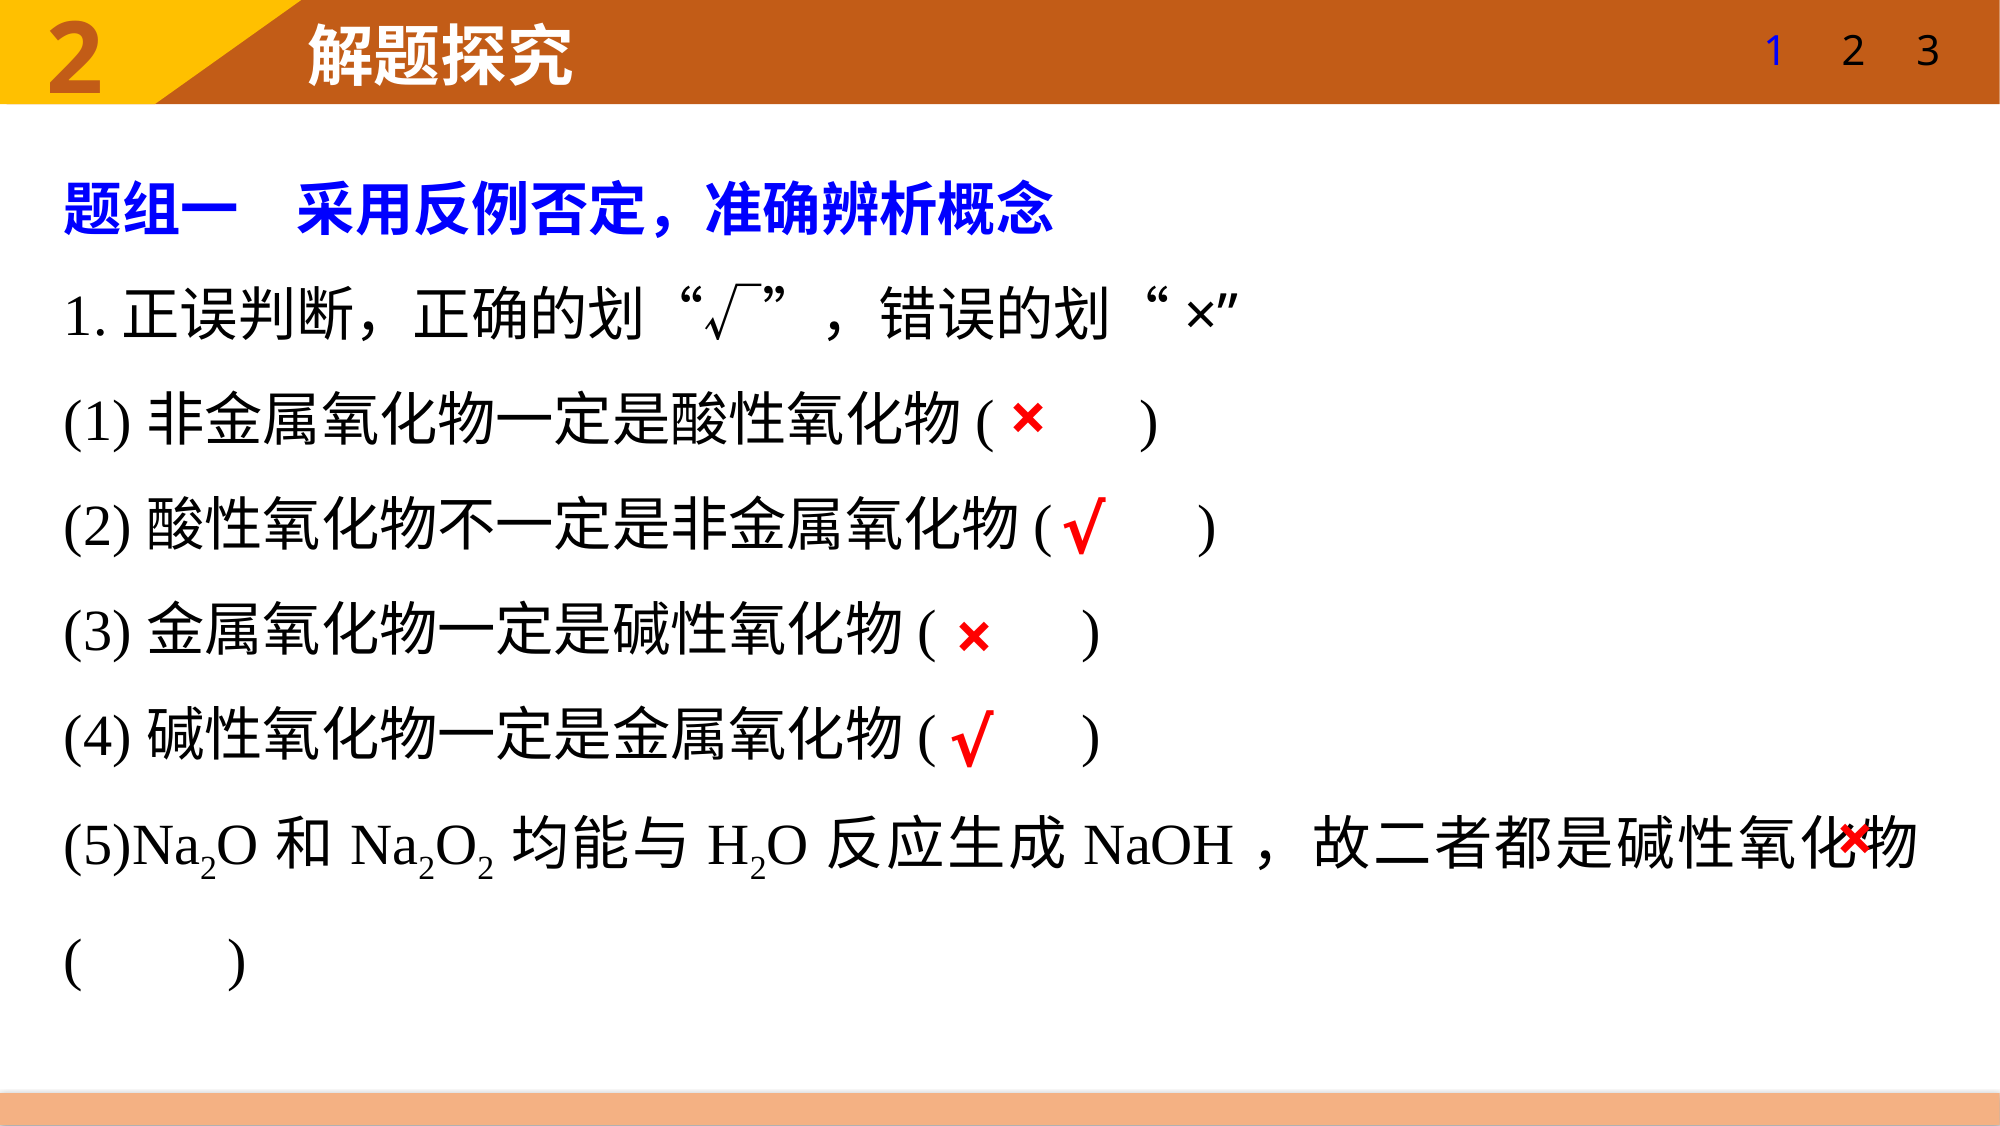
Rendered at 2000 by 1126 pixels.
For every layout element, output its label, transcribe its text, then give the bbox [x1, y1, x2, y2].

text_box [0, 1092, 2000, 1126]
text_box 3 [1902, 1, 1961, 97]
text_box × [994, 367, 1063, 463]
text_box × [940, 586, 1009, 681]
text_box √ [934, 692, 1010, 788]
text_box 2 [1824, 1, 1886, 97]
text_box × [1821, 788, 1890, 884]
text_box 题组一 采用反例否定，准确辨析概念 1.正误判断，正确的划“√”，错误的划“×” (1)非金属氧化物一定是酸性氧化物( ) (2)酸性氧化物不一定是非金属氧化物( ) (3)金属氧化物一定是碱性氧化物( ) (4)碱性氧化物一定是金属氧化物( ) (5)Na2O和Na2O2均能与H2O反应生成NaOH，故二者都是碱性氧化物( ) [49, 129, 1948, 999]
text_box √ [1046, 479, 1122, 575]
text_box 1 [1742, 1, 1808, 97]
